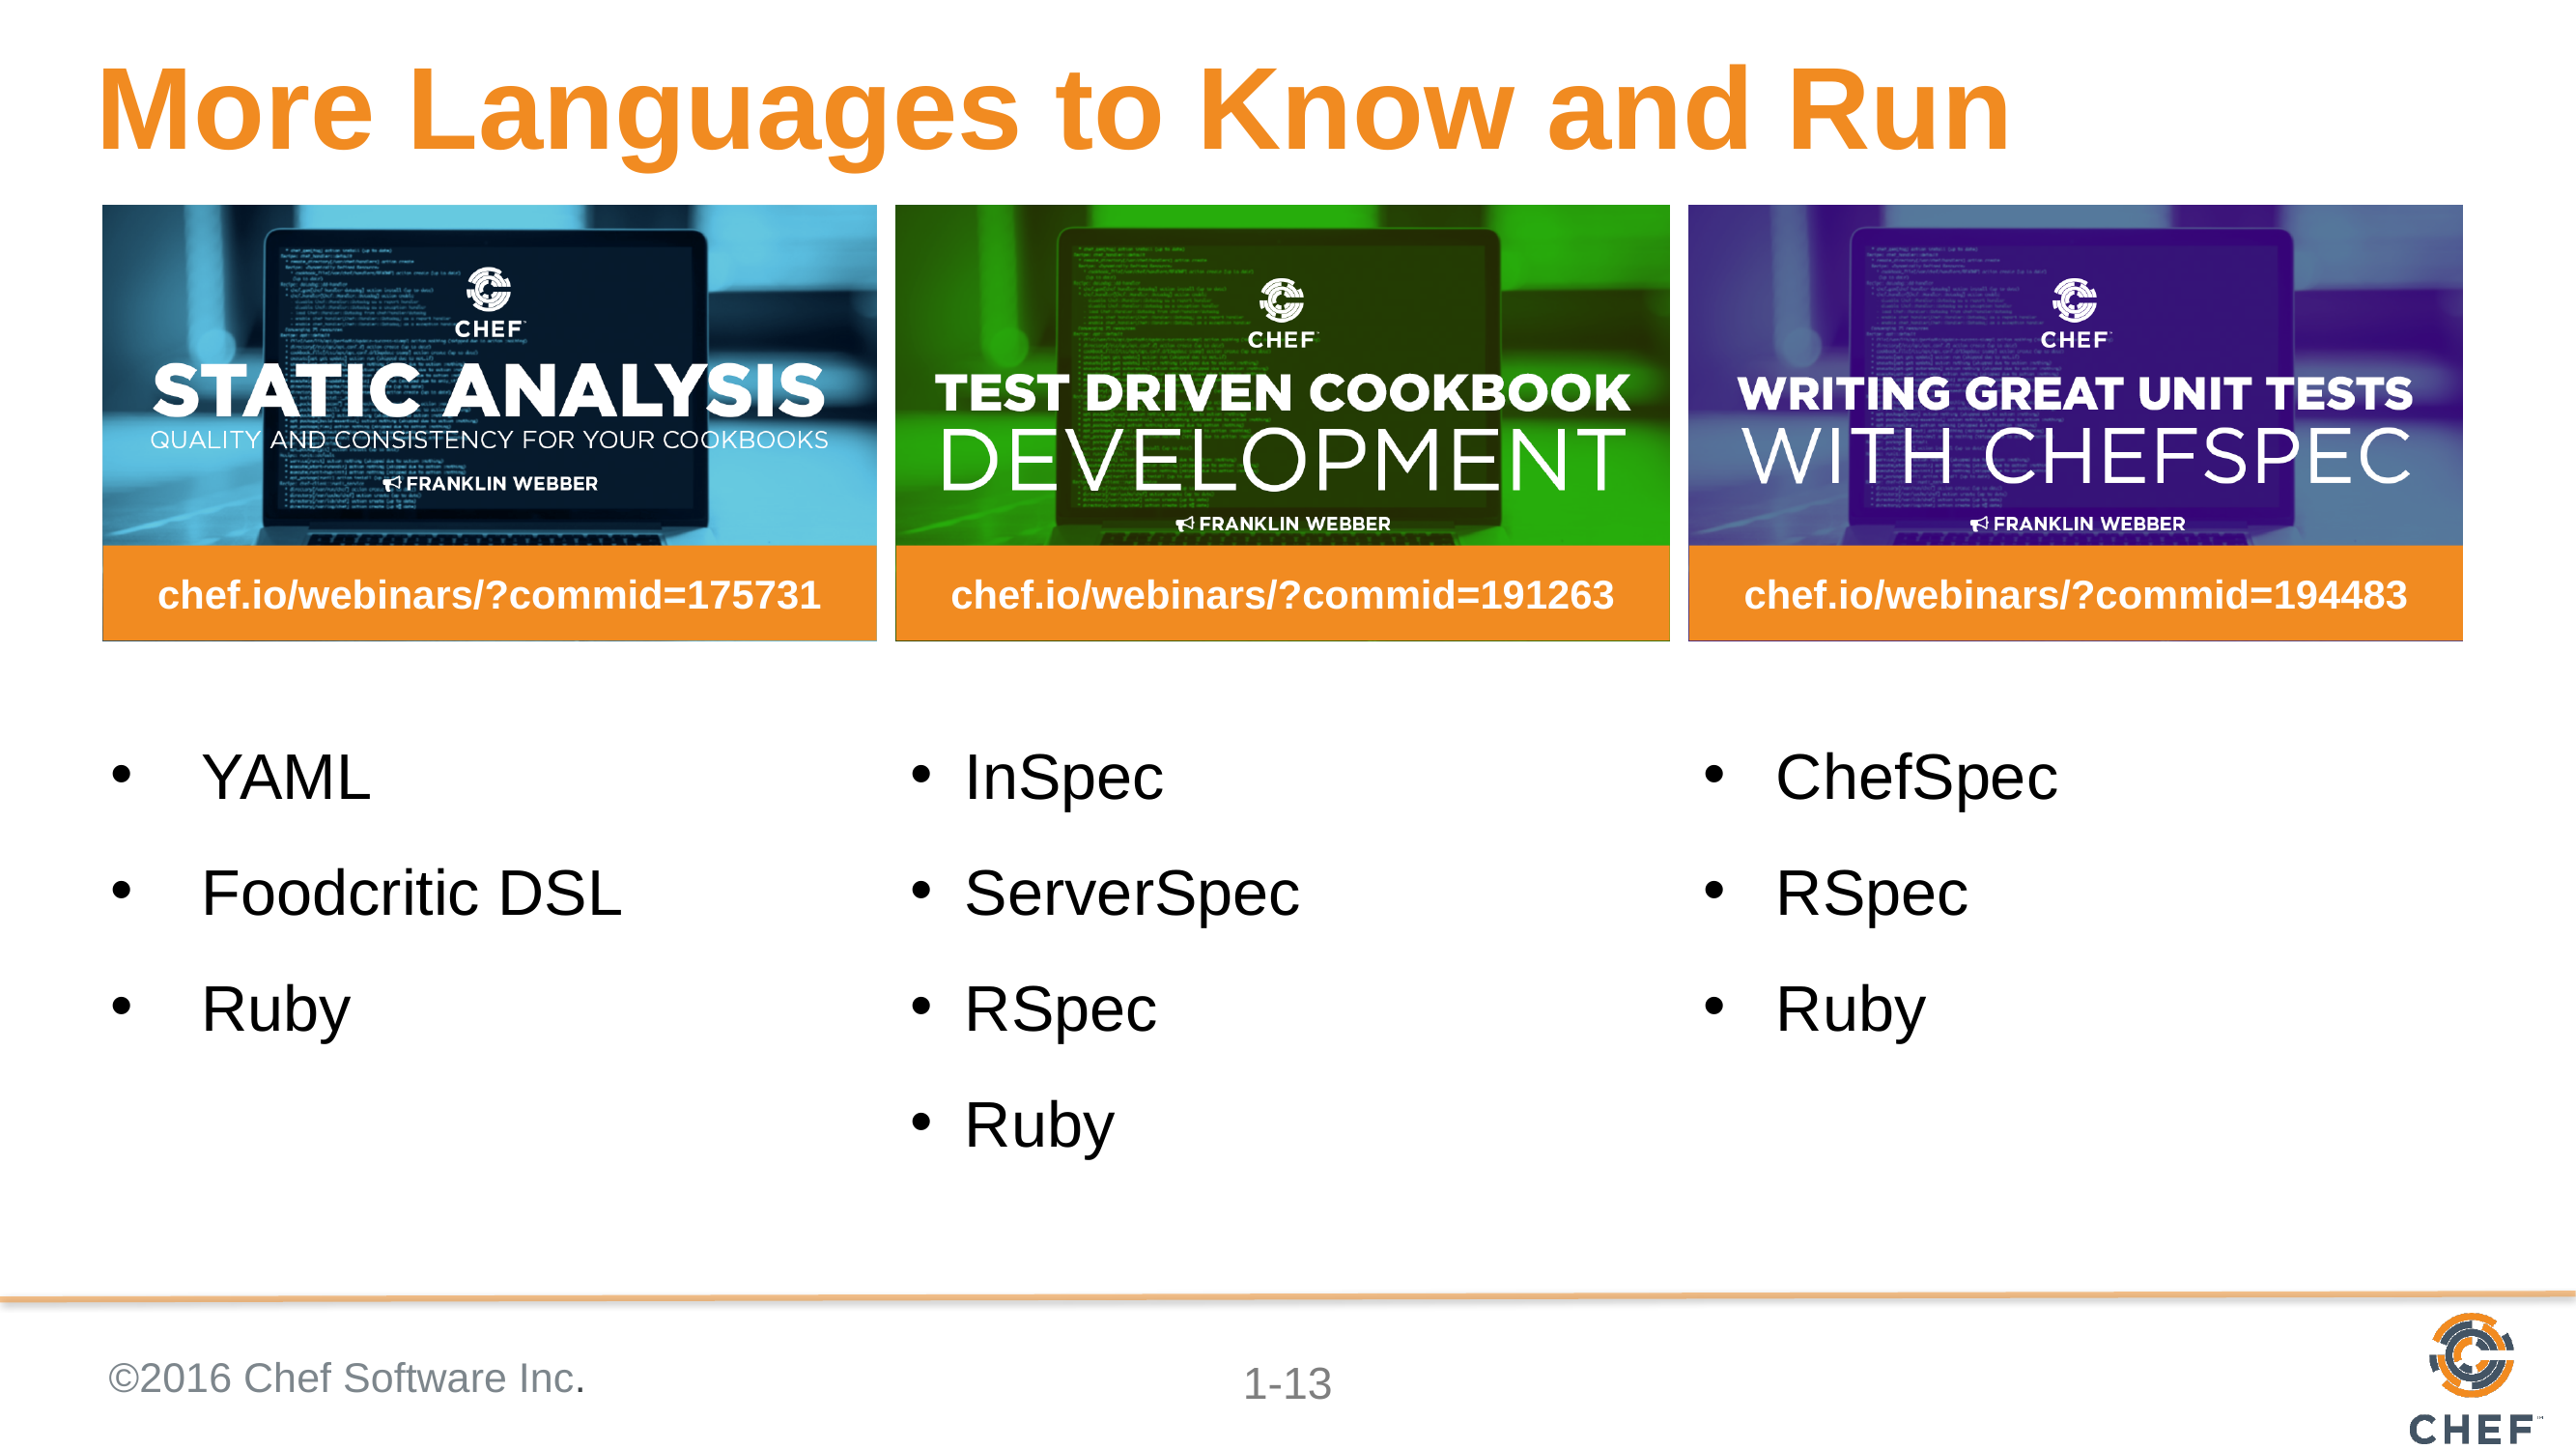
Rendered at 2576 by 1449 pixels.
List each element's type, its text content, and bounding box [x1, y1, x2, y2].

text_box InSpec ServerSpec RSpec Ruby [895, 681, 1670, 1248]
text_box YAML Foodcritic DSL Ruby [96, 681, 870, 1248]
picture [2399, 1297, 2551, 1449]
title More Languages to Know and Run [96, 48, 2463, 180]
picture [895, 205, 1670, 641]
text_box ChefSpec RSpec Ruby [1688, 681, 2463, 1248]
picture [102, 205, 877, 641]
picture [1688, 205, 2464, 641]
